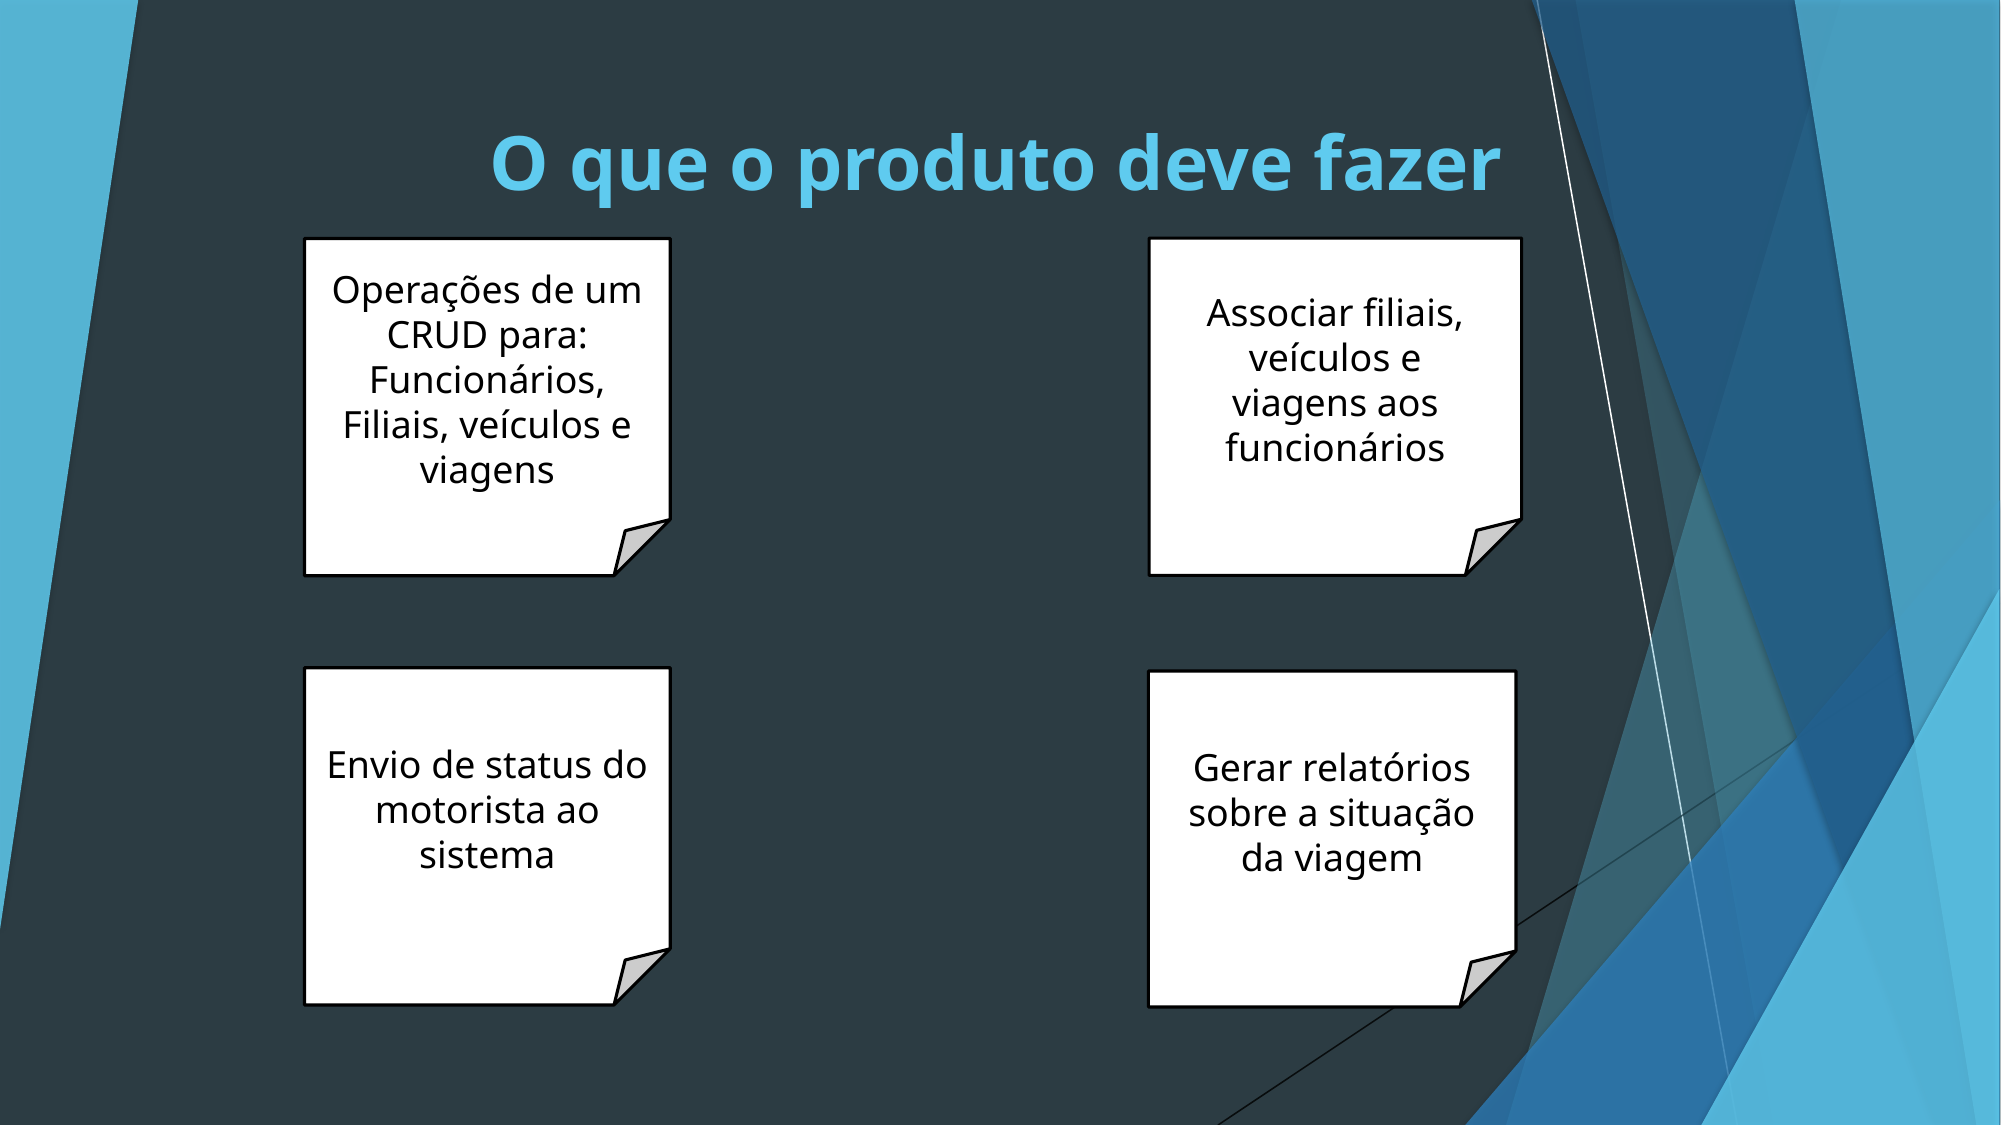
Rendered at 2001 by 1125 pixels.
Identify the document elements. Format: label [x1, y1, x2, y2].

text_box [0, 0, 2000, 1125]
